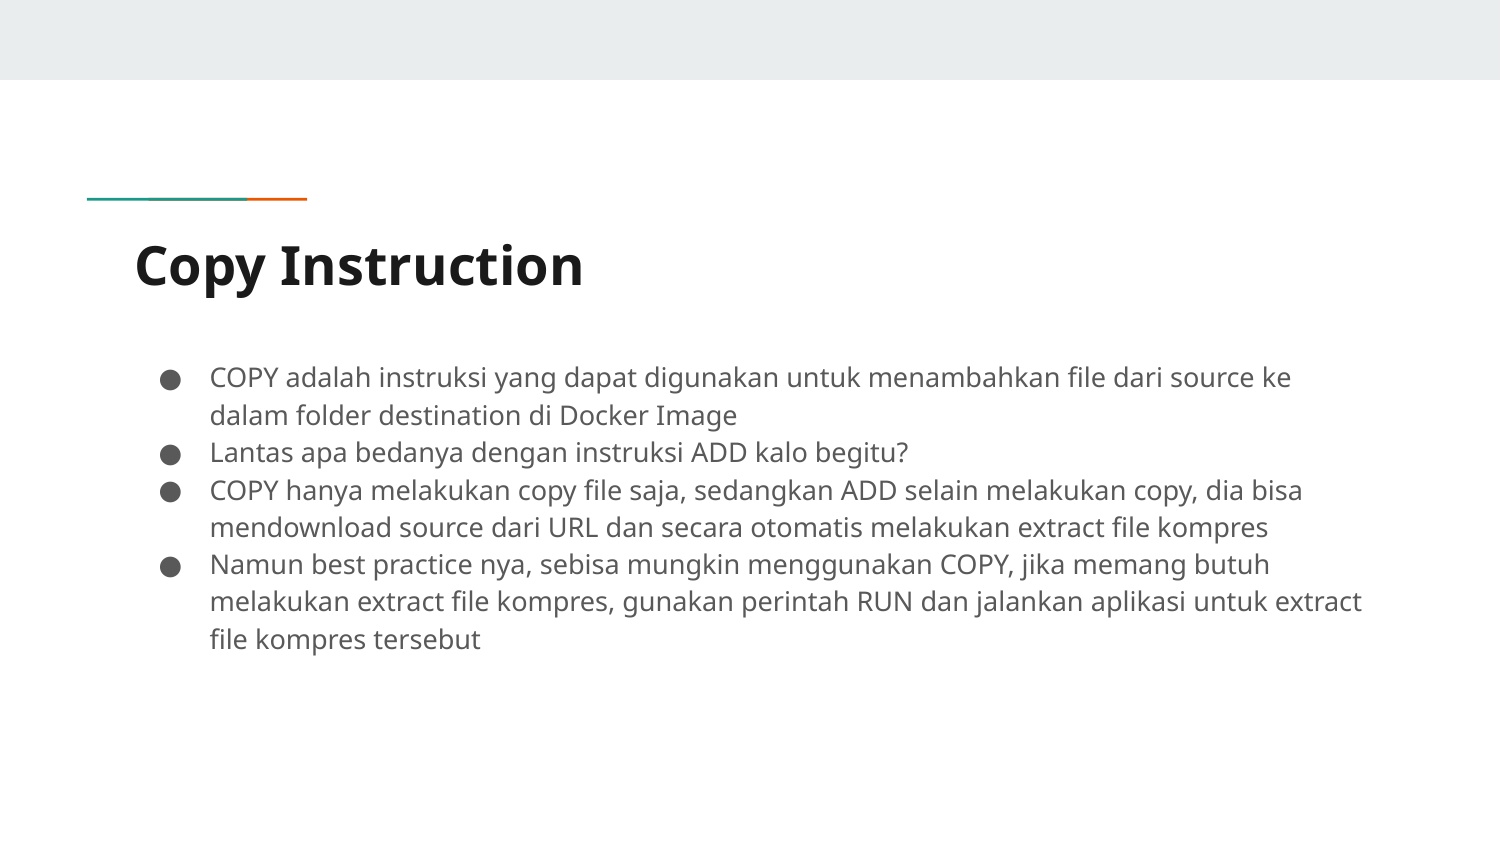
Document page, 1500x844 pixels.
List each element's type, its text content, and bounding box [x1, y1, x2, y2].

list COPY adalah instruksi yang dapat digunakan untuk menambahkan file dari source ke dalam folder destination di Docker Image Lantas apa bedanya dengan instruksi ADD kalo begitu? COPY hanya melakukan copy file saja, sedangkan ADD selain melakukan copy, dia bisa mendownload source dari URL dan secara otomatis melakukan extract file kompres Namun best practice nya, sebisa mungkin menggunakan COPY, jika memang butuh melakukan extract file kompres, gunakan perintah RUN dan jalankan aplikasi untuk extract file kompres tersebut [119, 341, 1381, 712]
title Copy Instruction [119, 216, 1381, 305]
